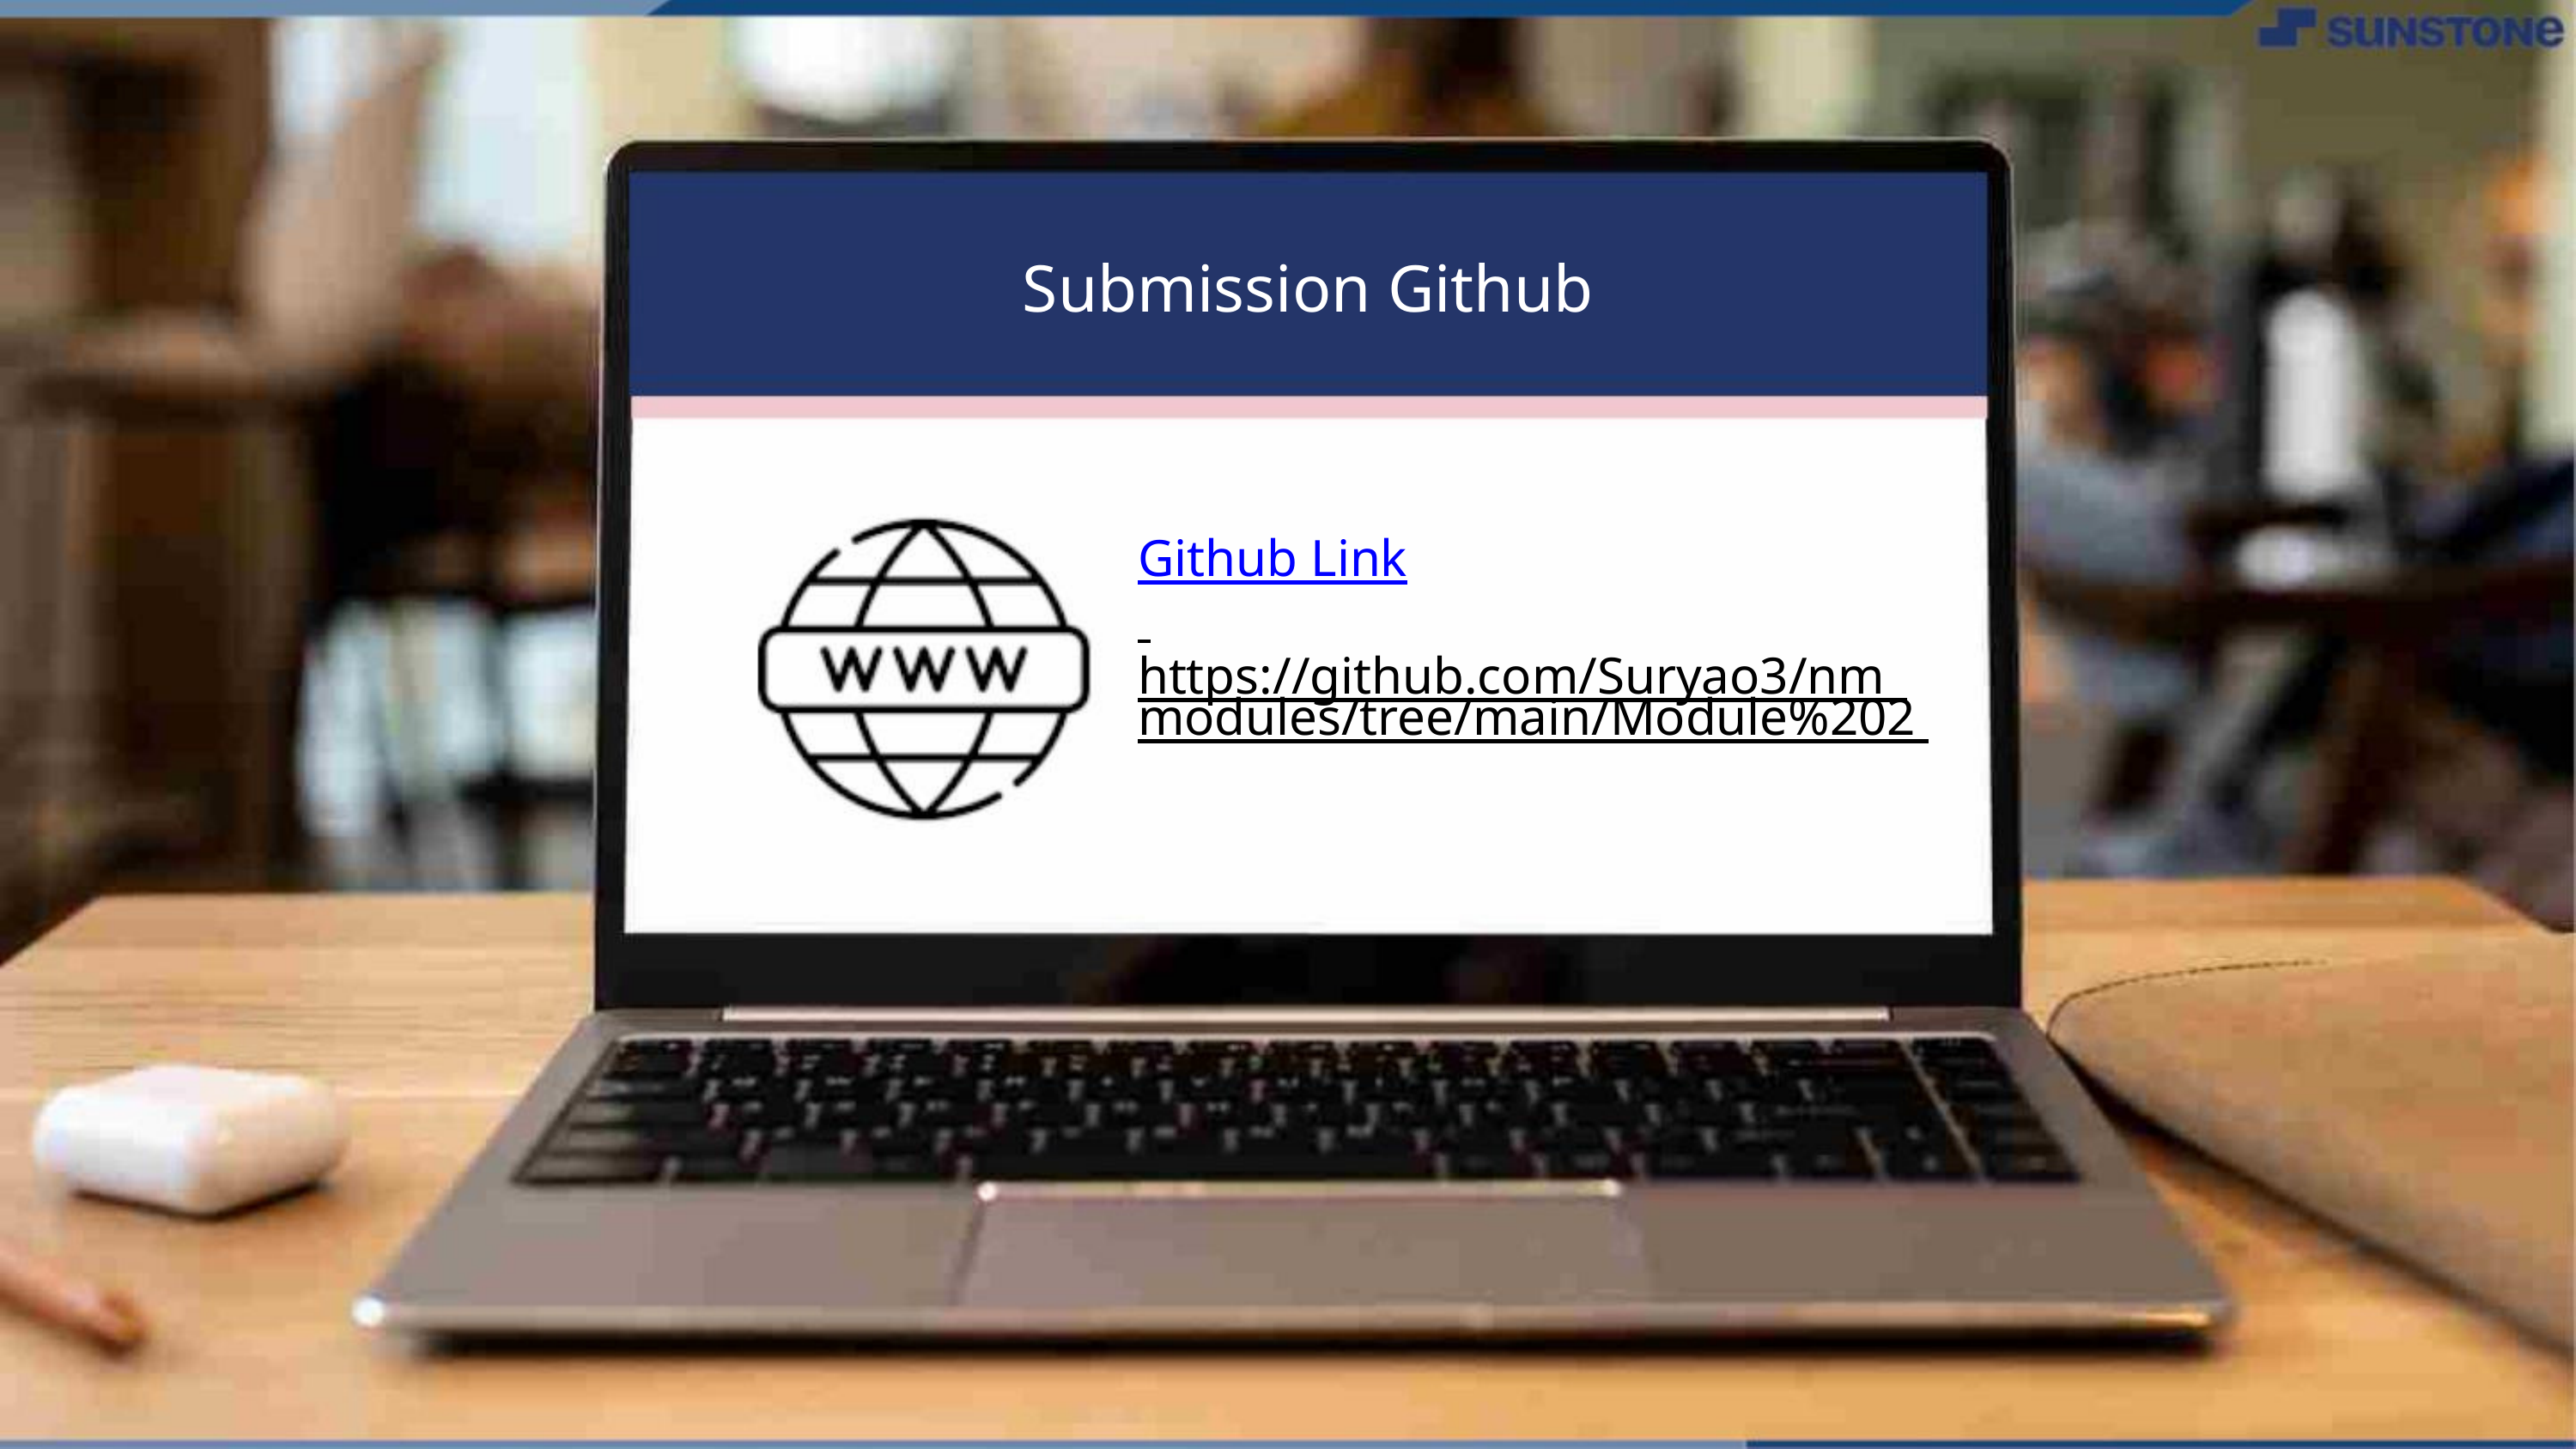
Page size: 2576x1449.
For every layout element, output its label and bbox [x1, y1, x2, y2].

text_box [0, 0, 2576, 1449]
